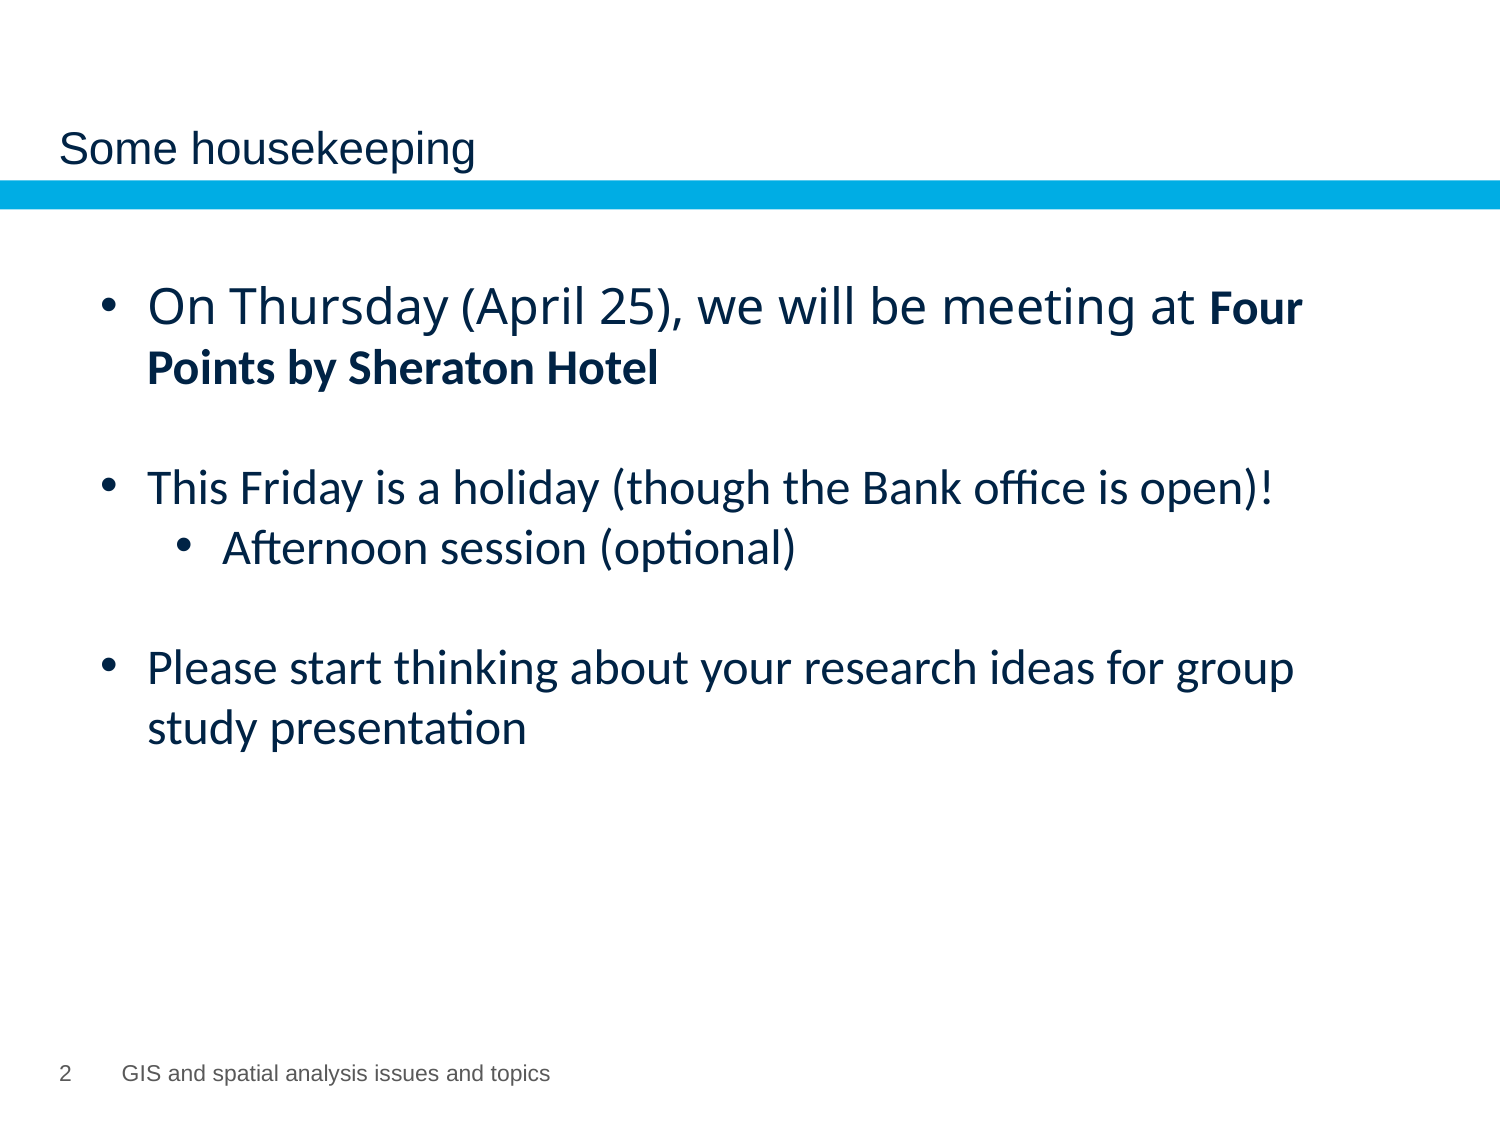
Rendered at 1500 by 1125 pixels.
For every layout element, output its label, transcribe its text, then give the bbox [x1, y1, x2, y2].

title Some housekeeping [58, 49, 1447, 174]
text_box On Thursday (April 25), we will be meeting at Four Points by Sheraton Hotel This Friday is a holiday (though the Bank office is open)! Afternoon session (optional) Please start thinking about your research ideas for group study presentation [85, 266, 1424, 882]
footer GIS and spatial analysis issues and topics [121, 1042, 1092, 1103]
slide_number 1 [59, 1042, 112, 1103]
